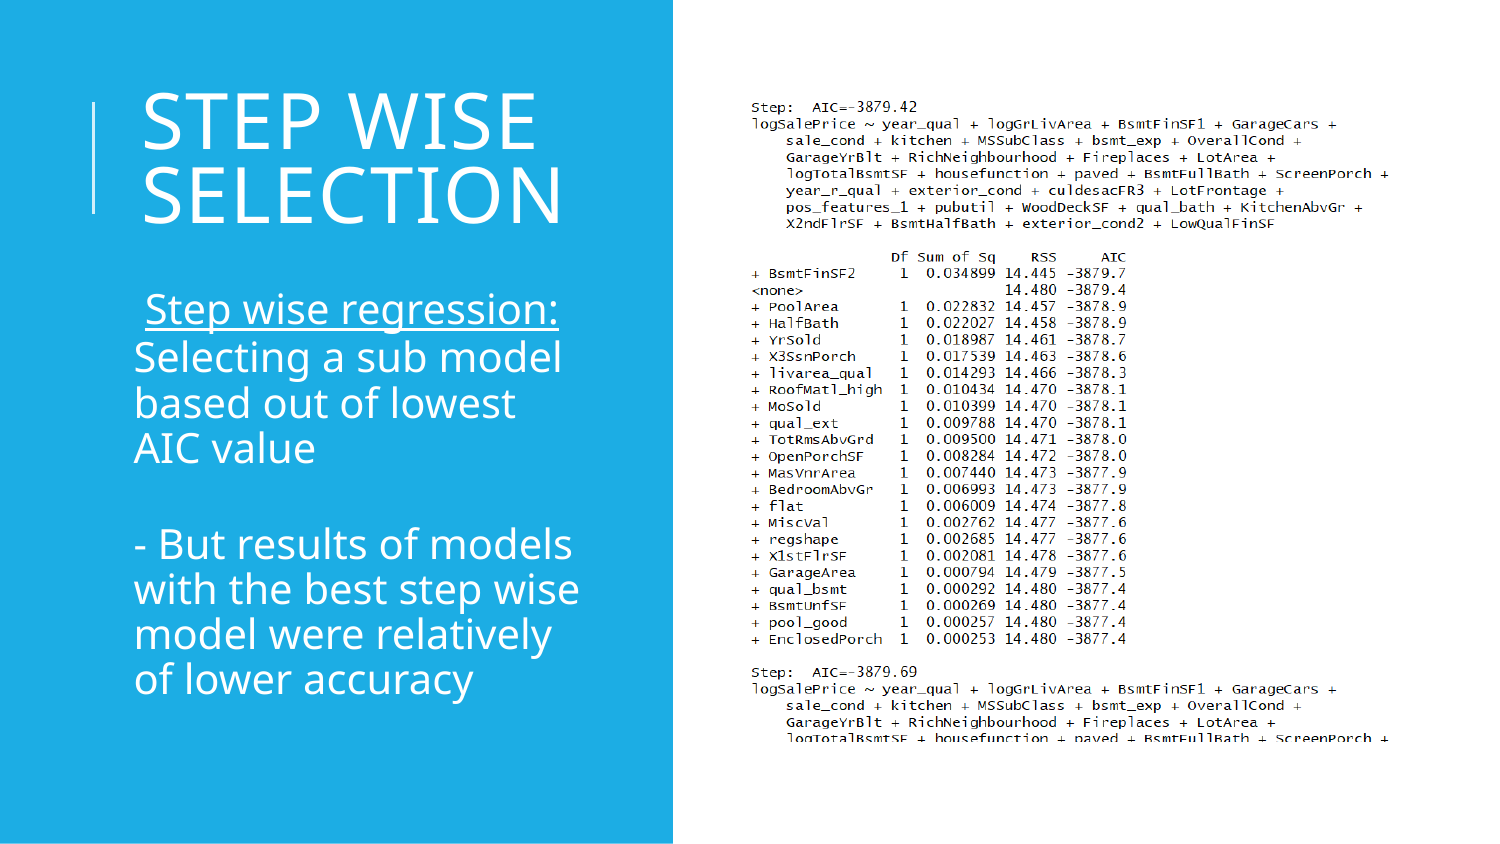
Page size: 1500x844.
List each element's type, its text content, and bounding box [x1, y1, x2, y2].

title Step wise selection [126, 71, 591, 257]
list Step wise regression: Selecting a sub model based out of lowest AIC value - But results of models with the best step wise model were relatively of lower accuracy [126, 281, 593, 766]
picture [749, 101, 1422, 742]
text_box [0, 0, 674, 844]
